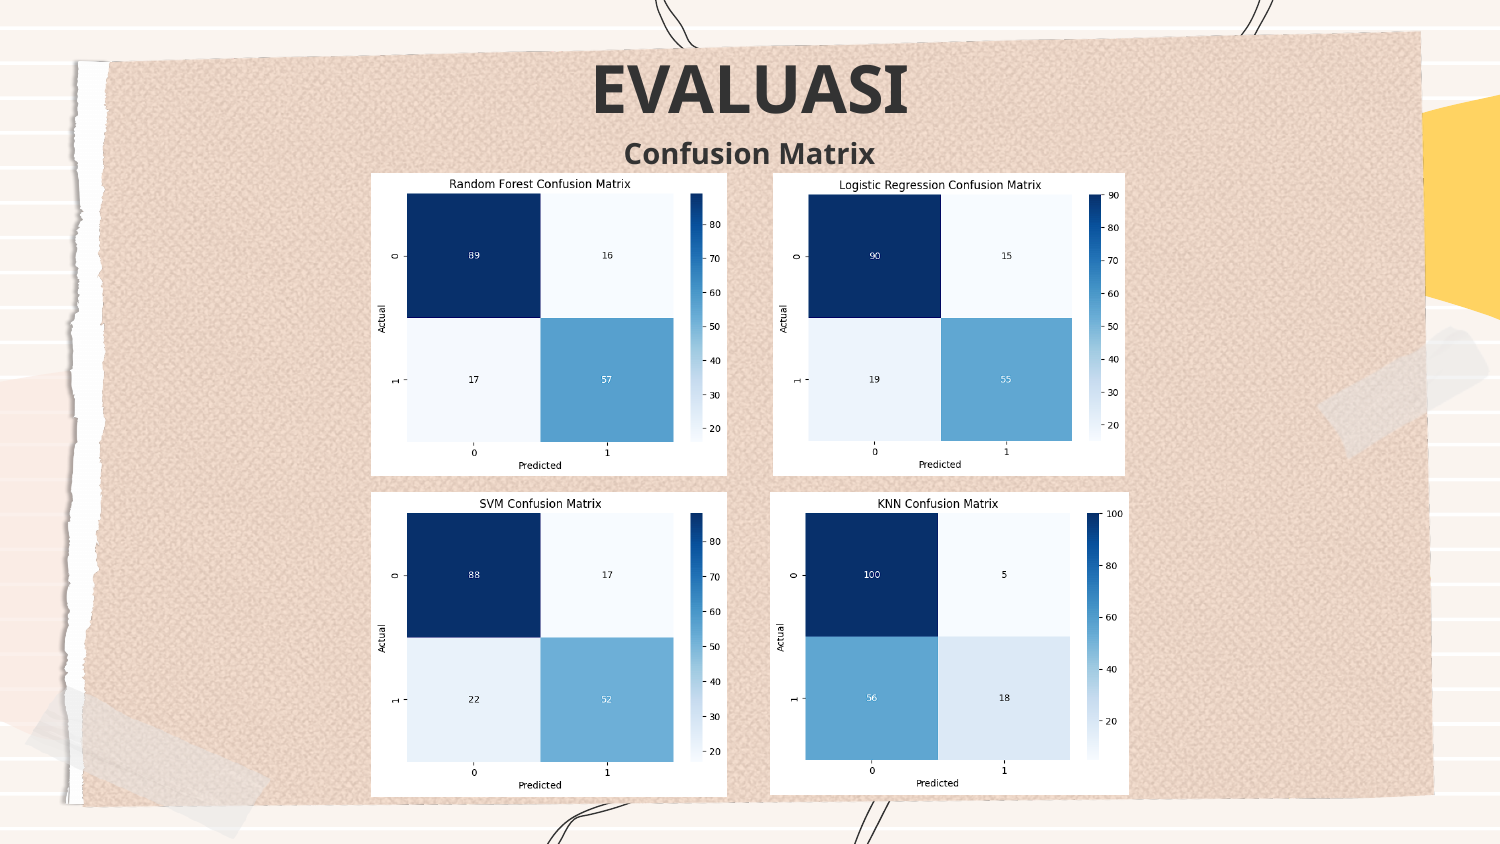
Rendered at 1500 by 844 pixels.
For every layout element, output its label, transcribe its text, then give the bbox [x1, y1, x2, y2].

subtitle Confusion Matrix [561, 114, 916, 186]
picture [19, 0, 1500, 844]
title EVALUASI [118, 32, 1382, 126]
